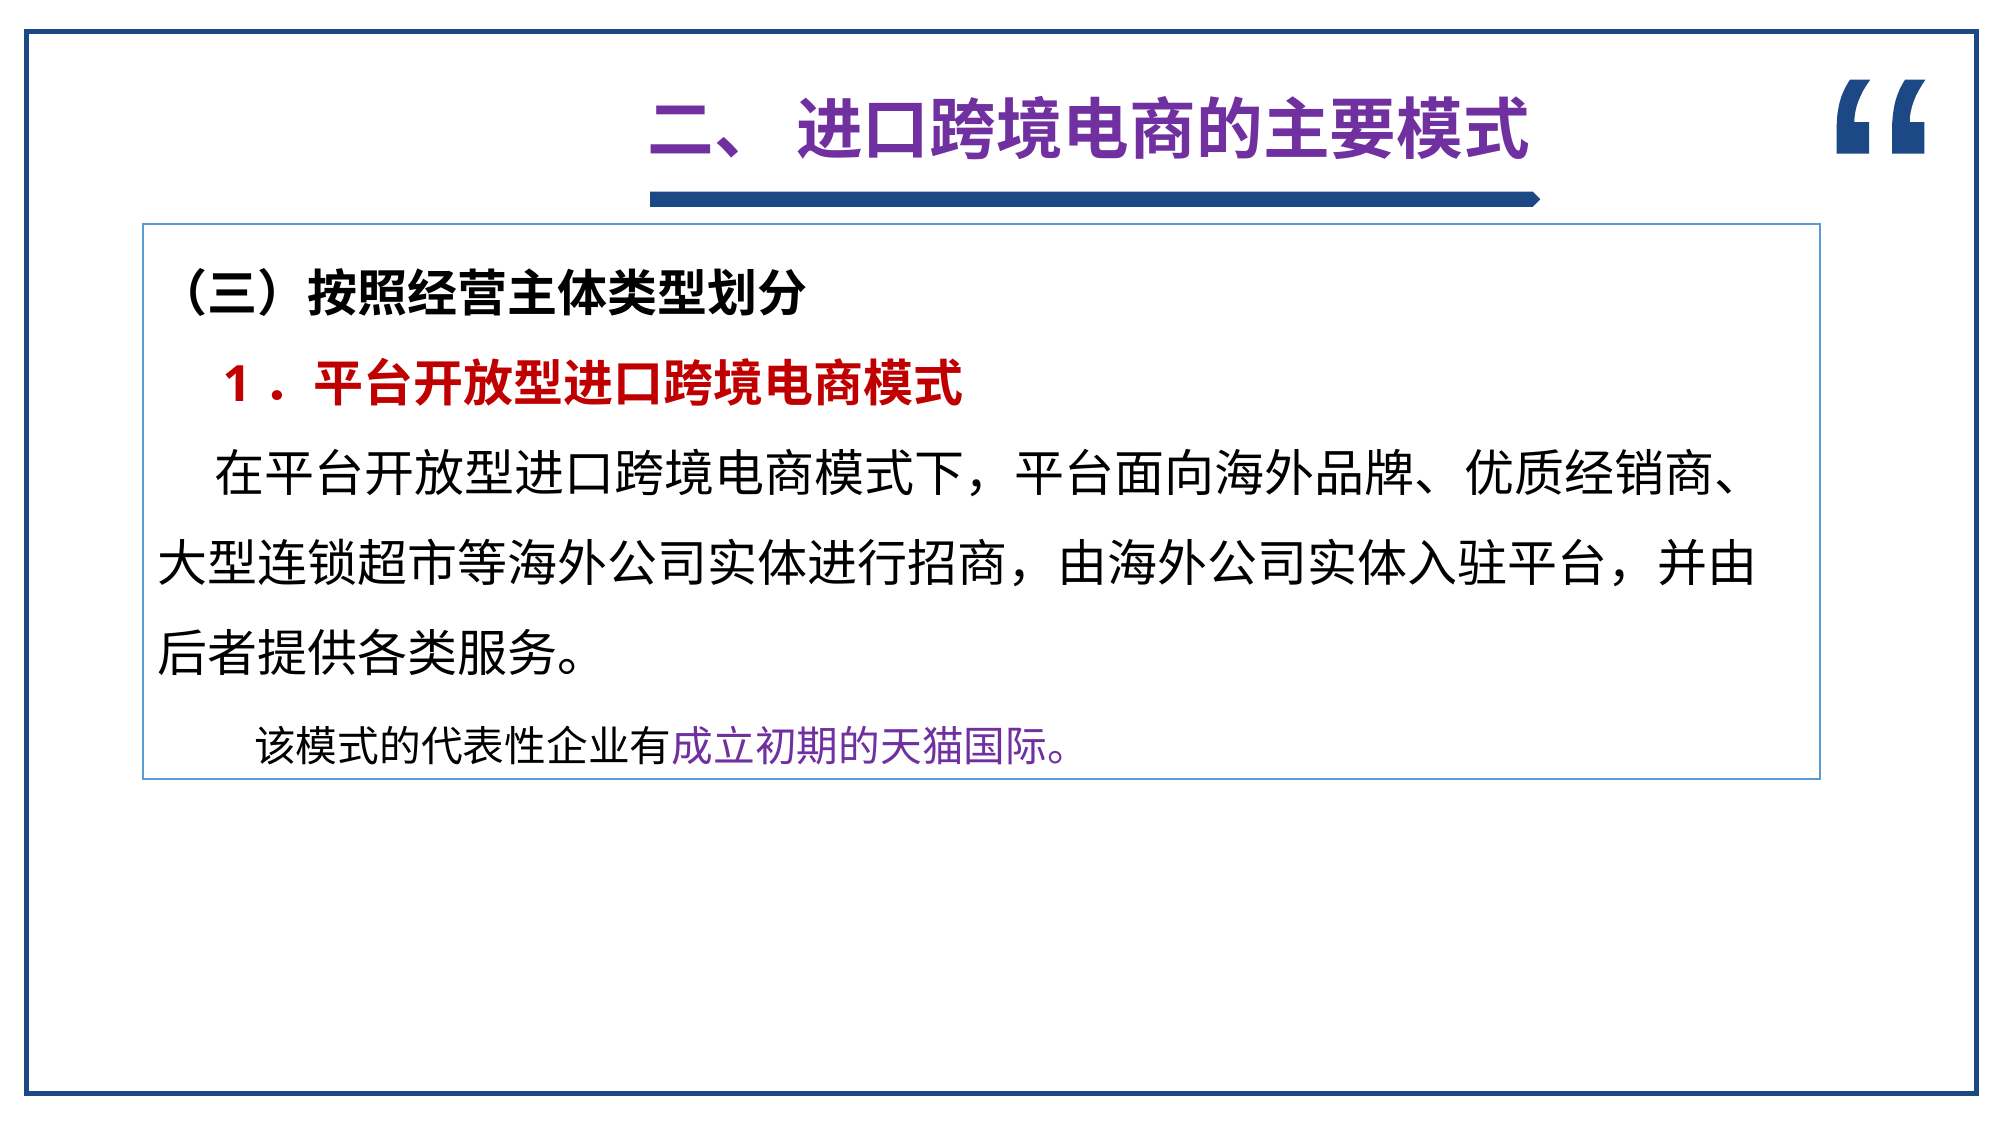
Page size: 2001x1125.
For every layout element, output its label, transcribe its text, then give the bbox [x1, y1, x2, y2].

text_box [472, 79, 1706, 257]
text_box [26, 30, 1978, 1095]
text_box （三）按照经营主体类型划分 1．平台开放型进口跨境电商模式 在平台开放型进口跨境电商模式下，平台面向海外品牌、优质经销商、大型连锁超市等海外公司实体进行招商，由海外公司实体入驻平台，并由后者提供各类服务。 该模式的代表性企业有成立初期的天猫国际。 [142, 223, 1821, 780]
